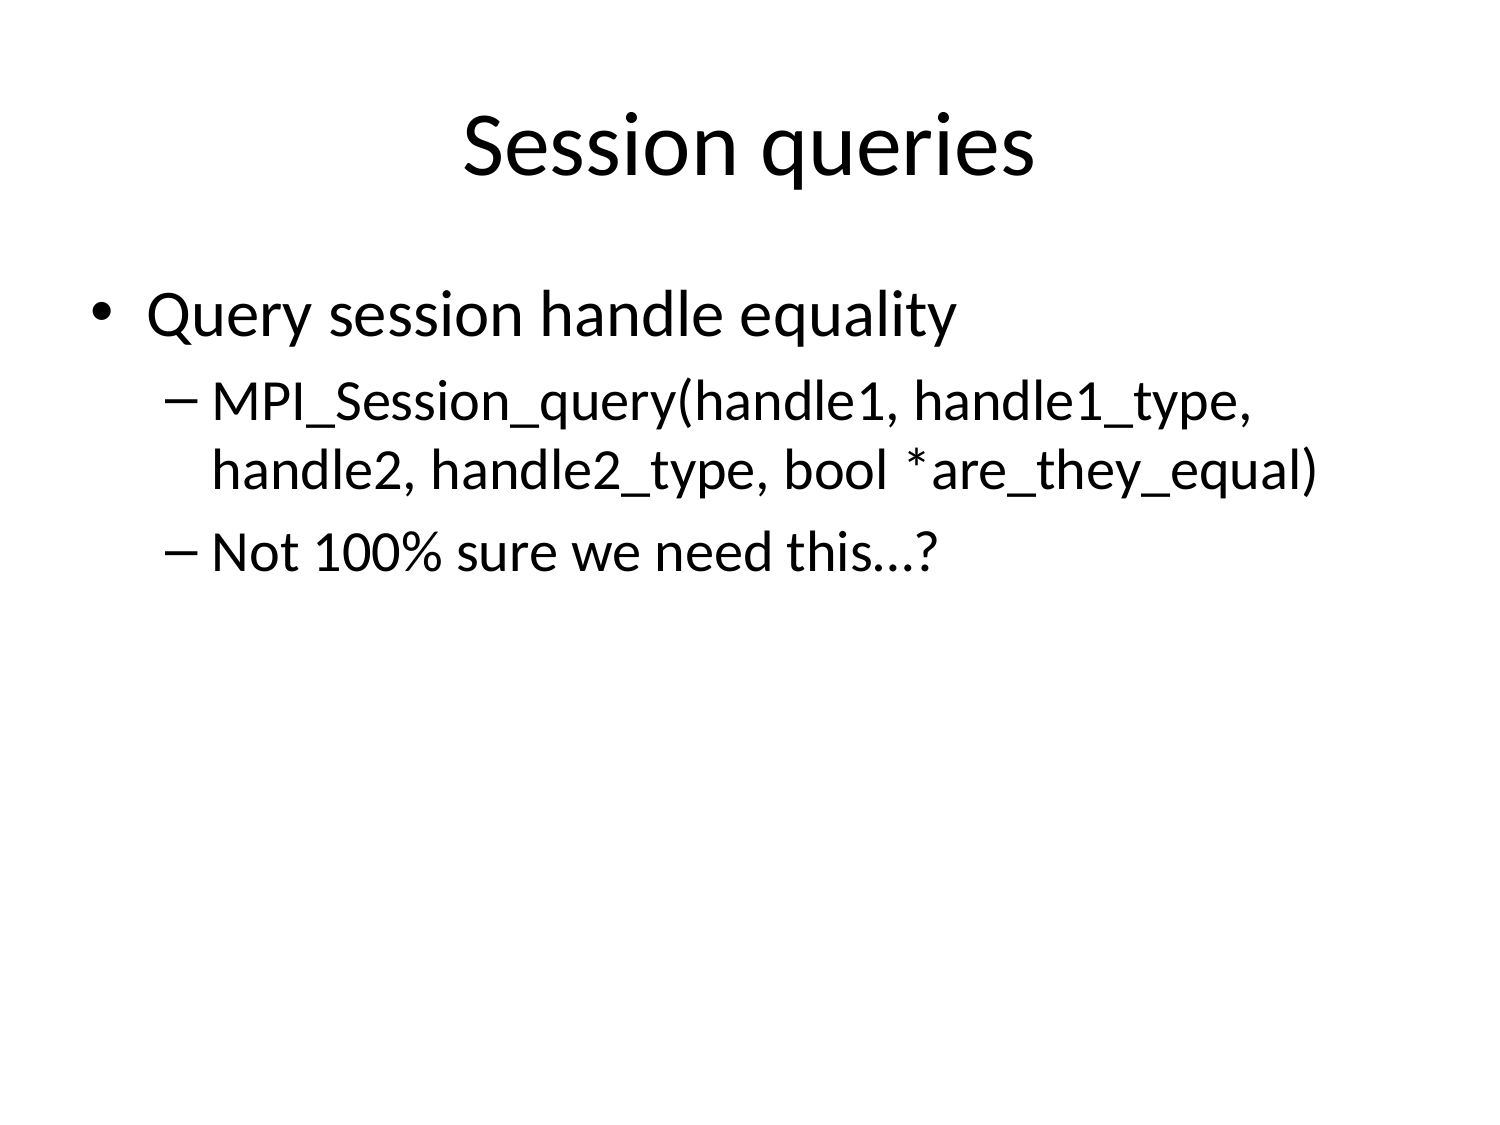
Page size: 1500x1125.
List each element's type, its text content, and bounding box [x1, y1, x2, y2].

title Session queries [75, 45, 1425, 233]
list Query session handle equality MPI_Session_query(handle1, handle1_type, handle2, handle2_type, bool *are_they_equal) Not 100% sure we need this…? [75, 262, 1425, 1005]
